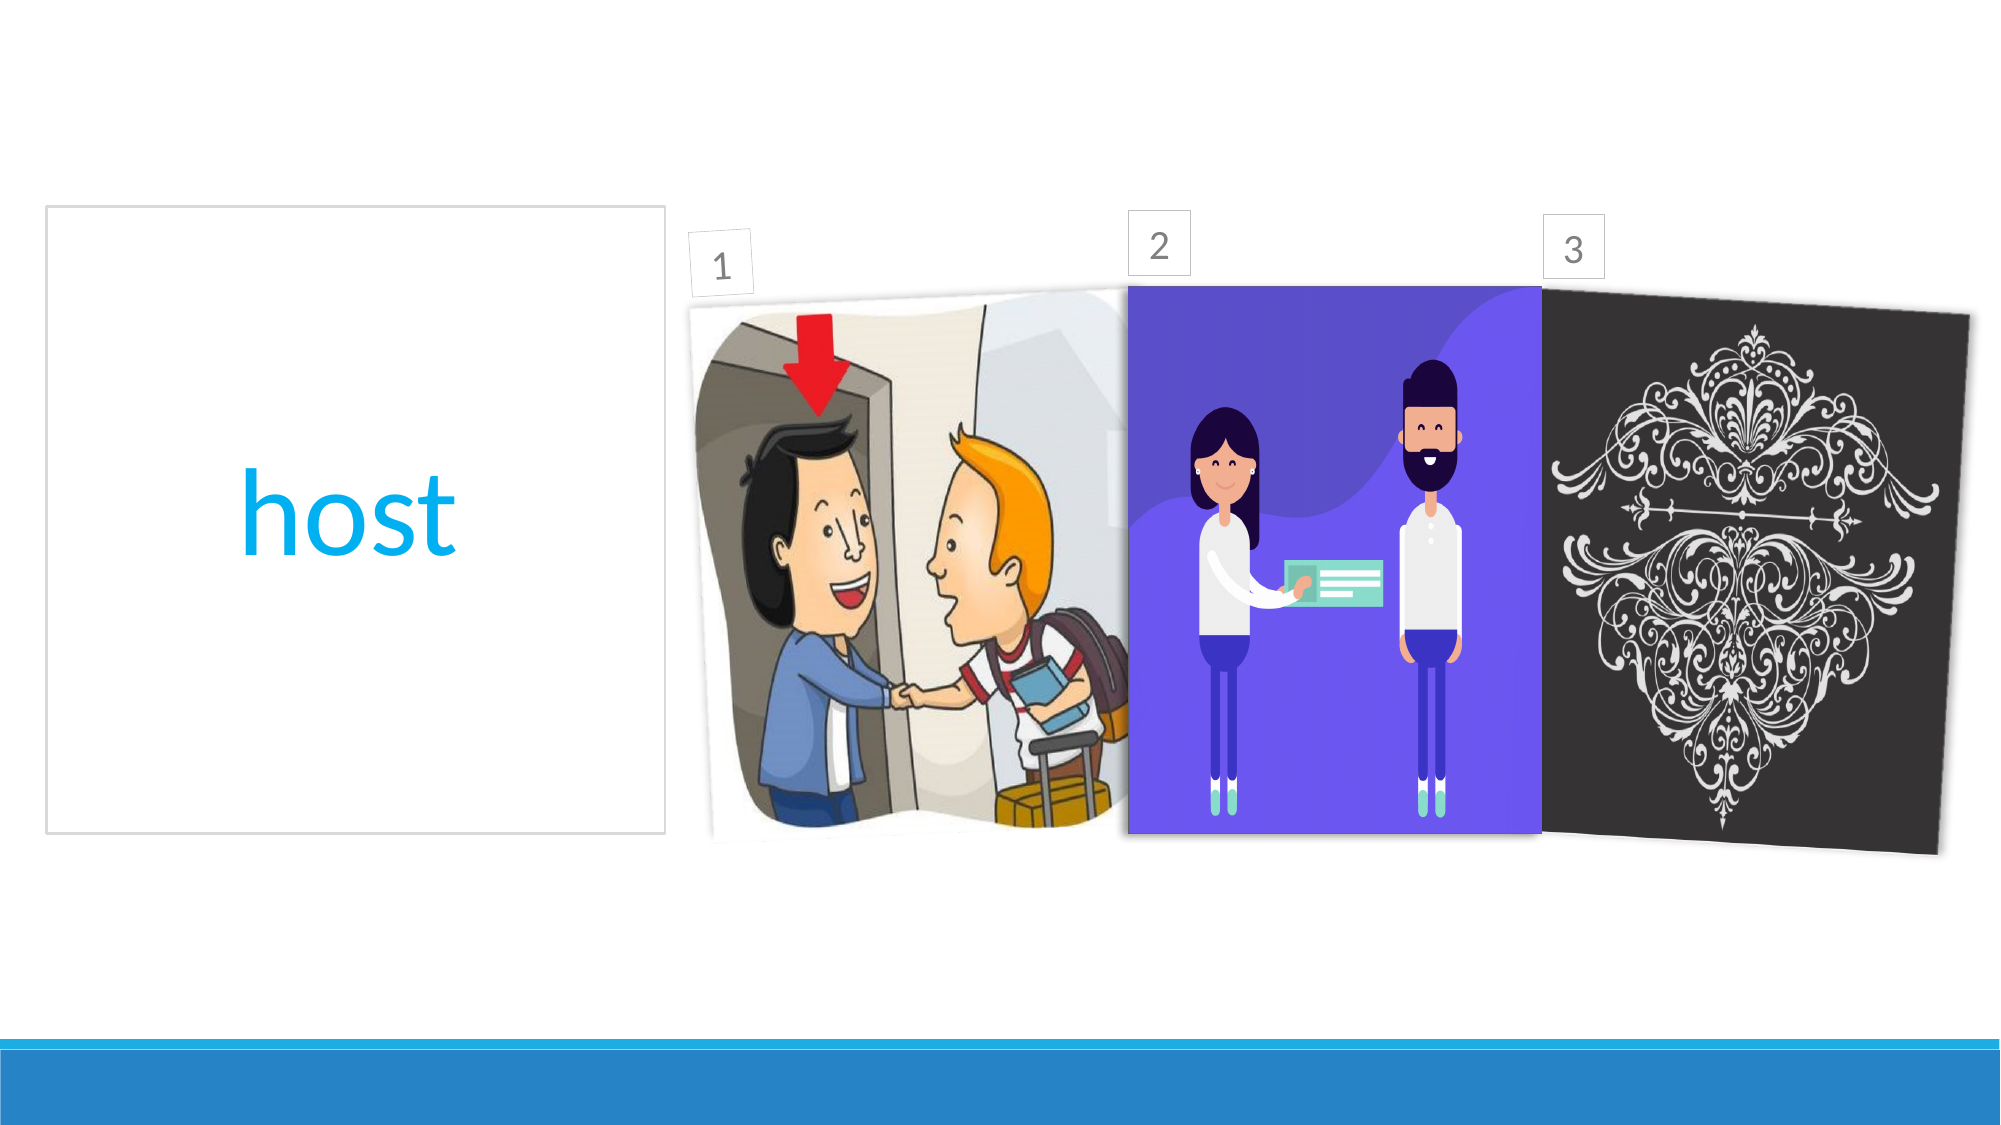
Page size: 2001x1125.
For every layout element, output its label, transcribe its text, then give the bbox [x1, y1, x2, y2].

text_box 1 [688, 228, 754, 298]
text_box 2 [1128, 210, 1191, 275]
text_box 3 [1542, 214, 1605, 279]
picture [691, 285, 1969, 855]
text_box [45, 205, 666, 835]
